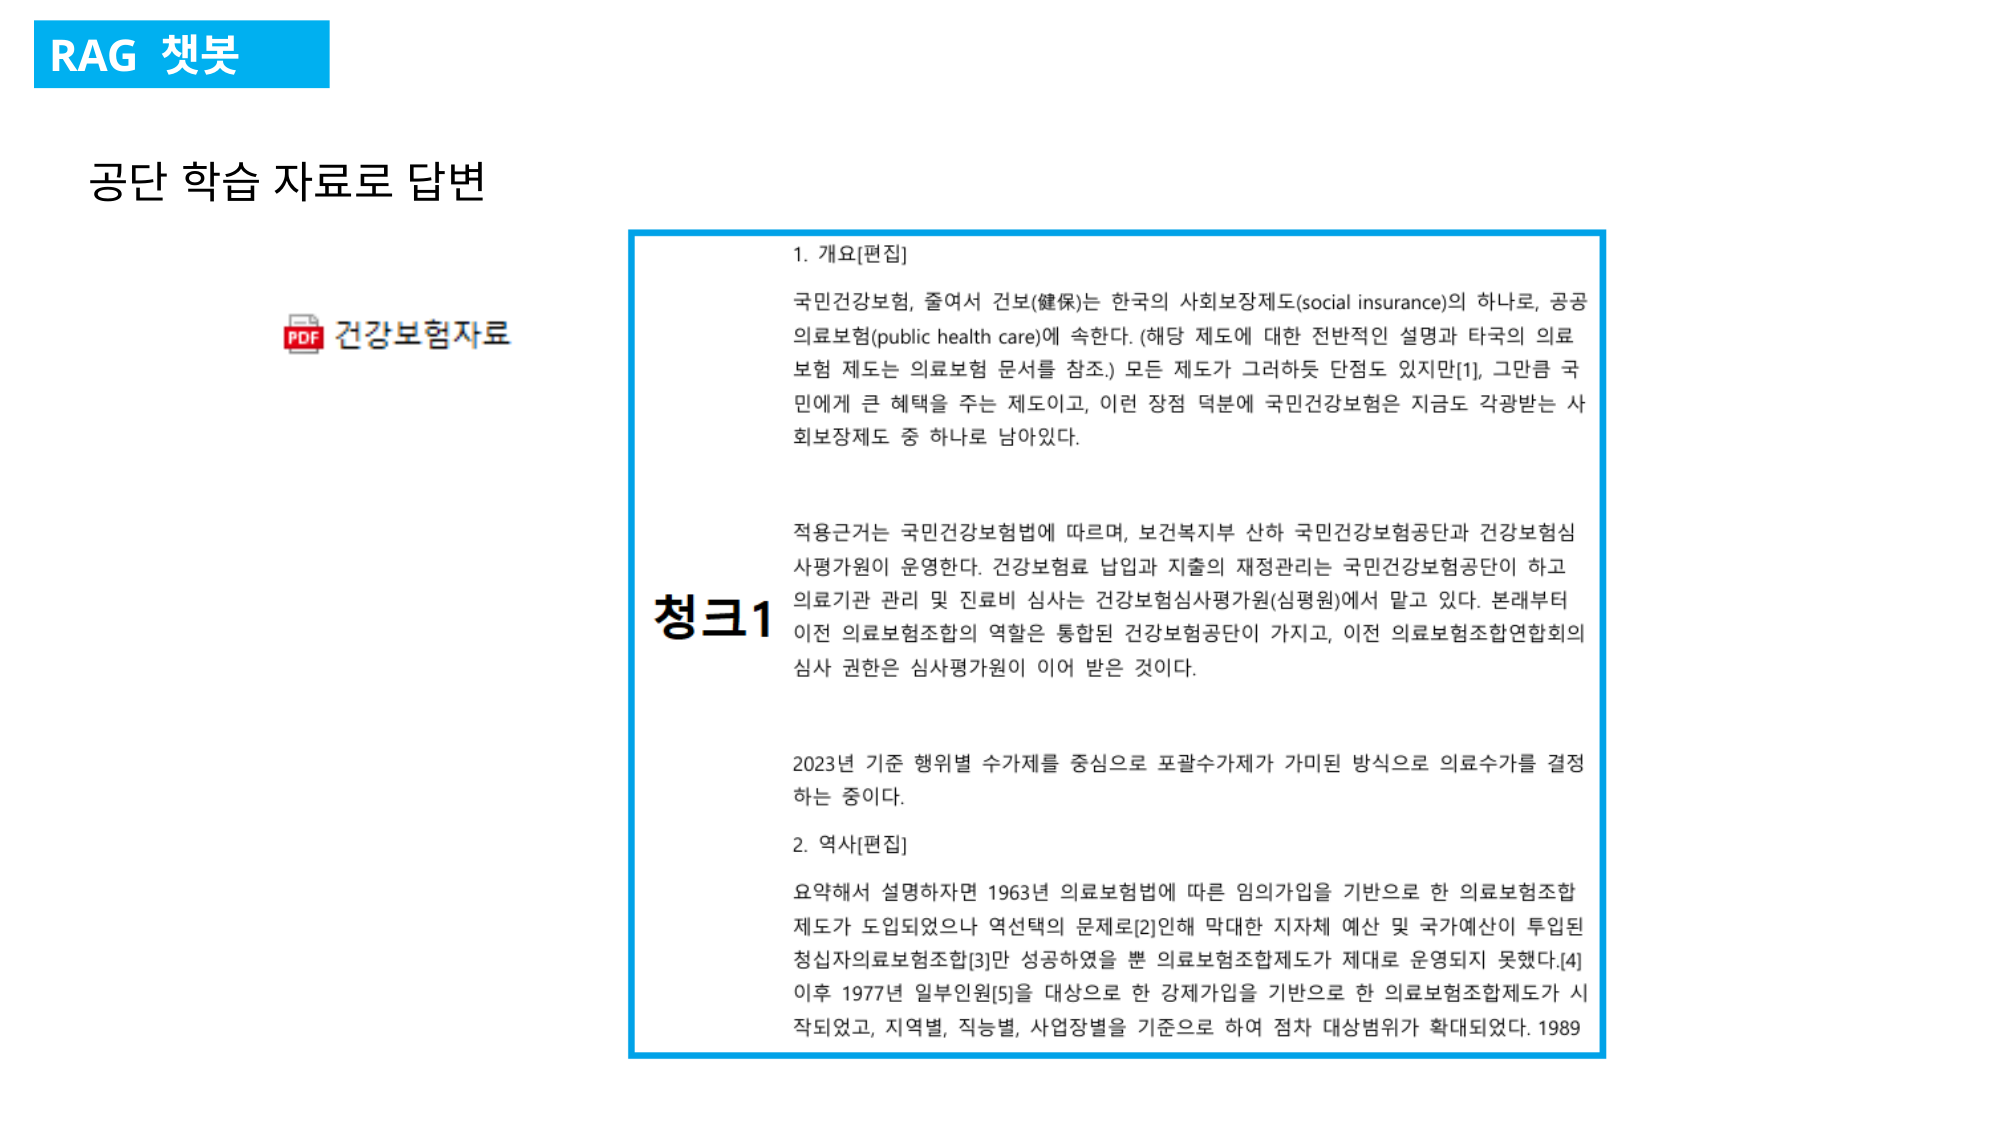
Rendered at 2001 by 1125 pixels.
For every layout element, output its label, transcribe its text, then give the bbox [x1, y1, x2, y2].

text_box 공단 학습 자료로 답변 [73, 146, 565, 215]
picture [270, 300, 527, 373]
picture [615, 215, 1617, 1067]
text_box RAG 챗봇 [33, 19, 331, 89]
